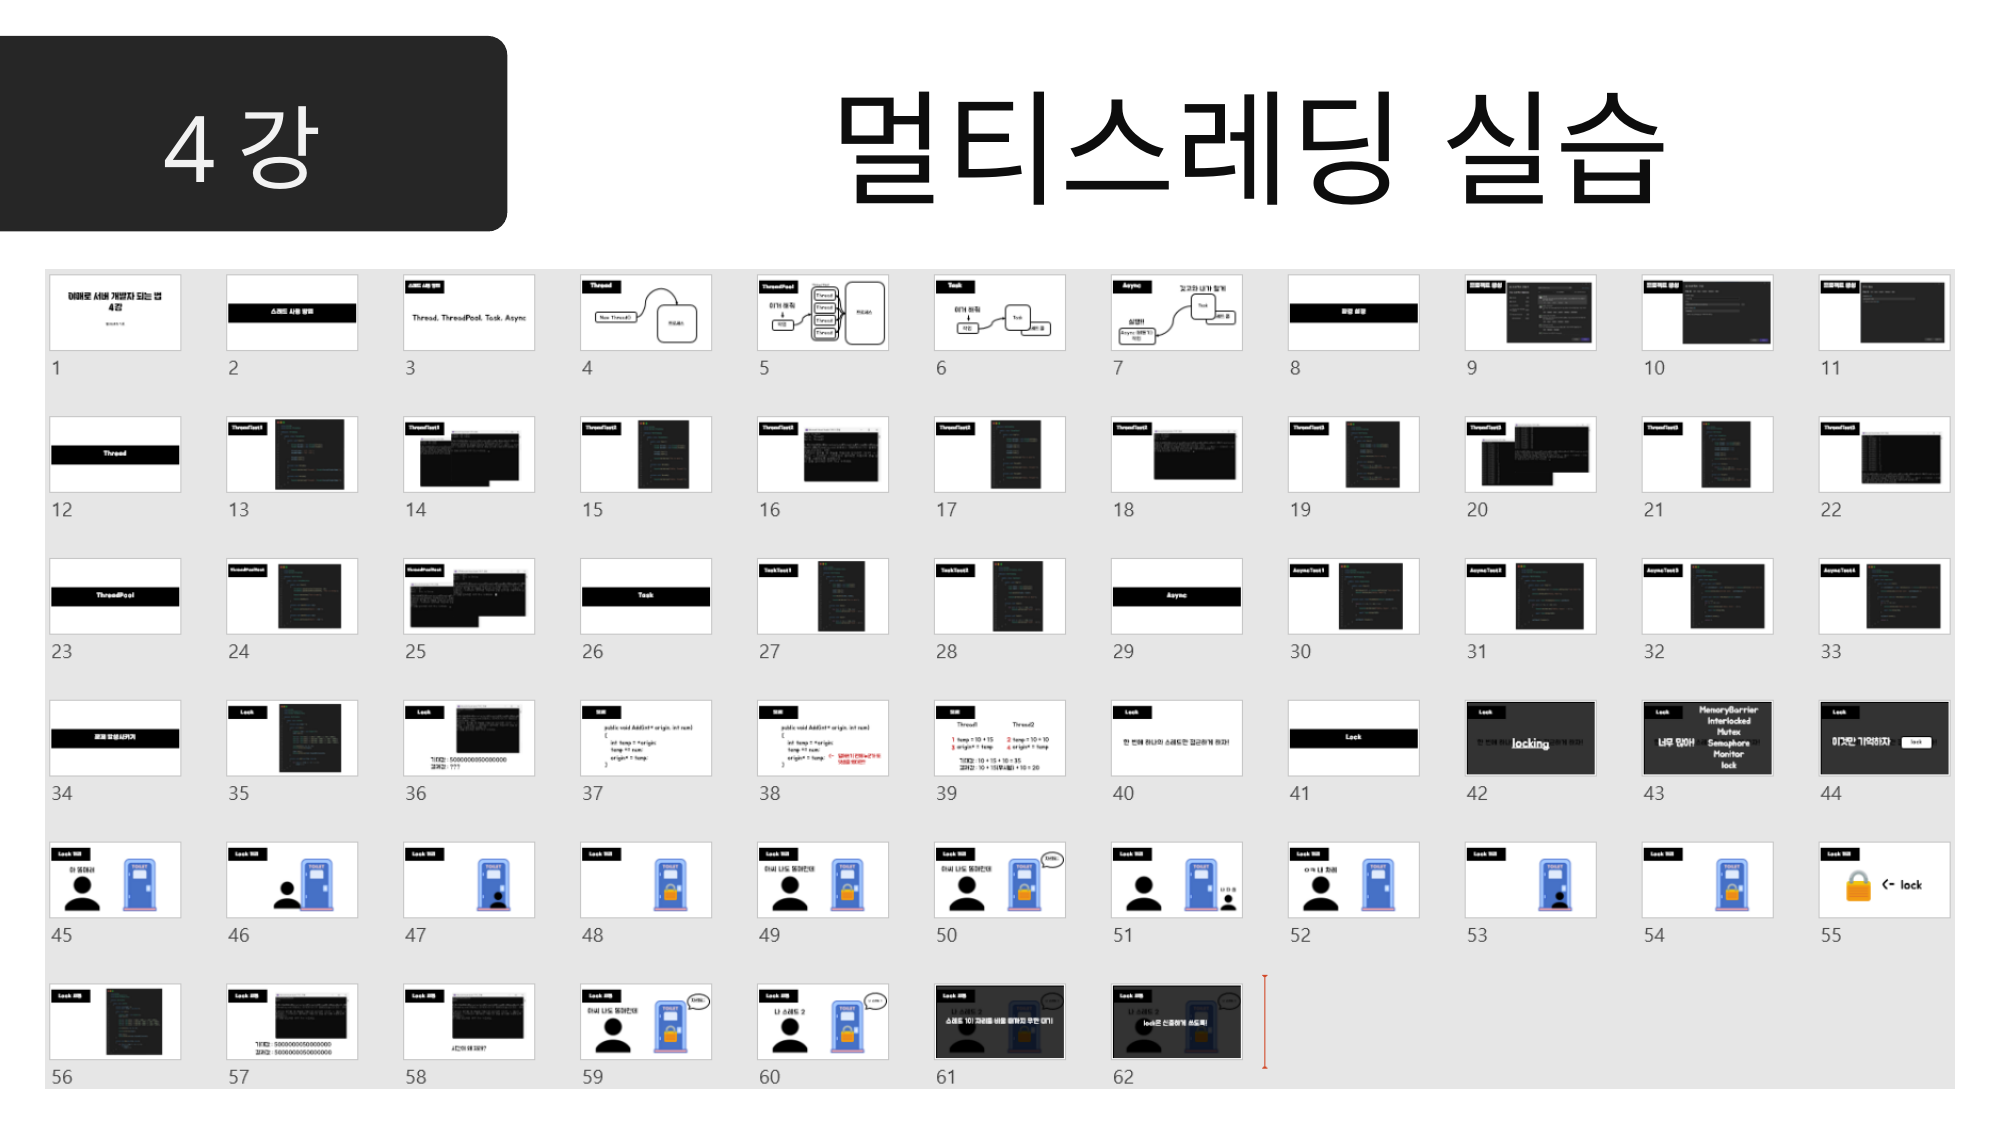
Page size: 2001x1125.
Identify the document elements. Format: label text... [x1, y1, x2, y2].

picture [45, 269, 1955, 1090]
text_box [0, 35, 508, 232]
text_box 멀티스레딩 실습 [716, 62, 1784, 228]
